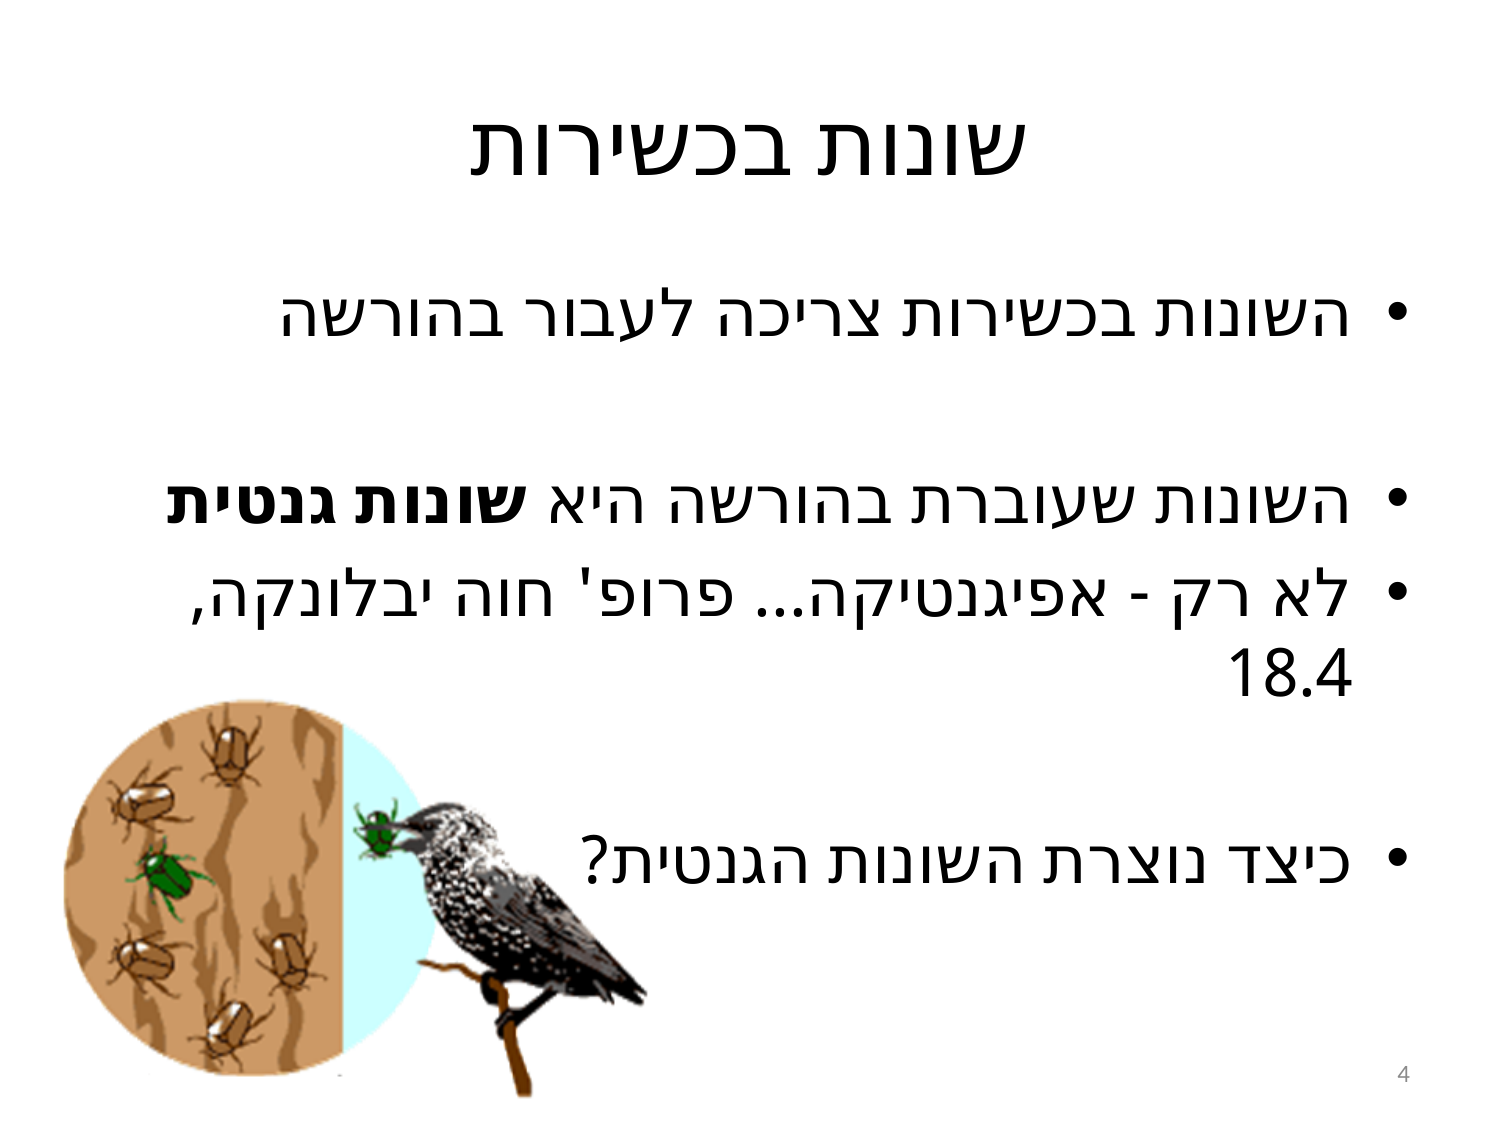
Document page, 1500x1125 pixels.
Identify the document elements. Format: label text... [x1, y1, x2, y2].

list השונות בכשירות צריכה לעבור בהורשה השונות שעוברת בהורשה היא שונות גנטית לא רק - אפיגנטיקה... פרופ' חוה יבלונקה, 18.4 כיצד נוצרת השונות הגנטית? [75, 262, 1425, 1005]
picture [0, 670, 696, 1120]
slide_number 4 [1074, 1042, 1425, 1103]
title שונות בכשירות [75, 45, 1425, 233]
